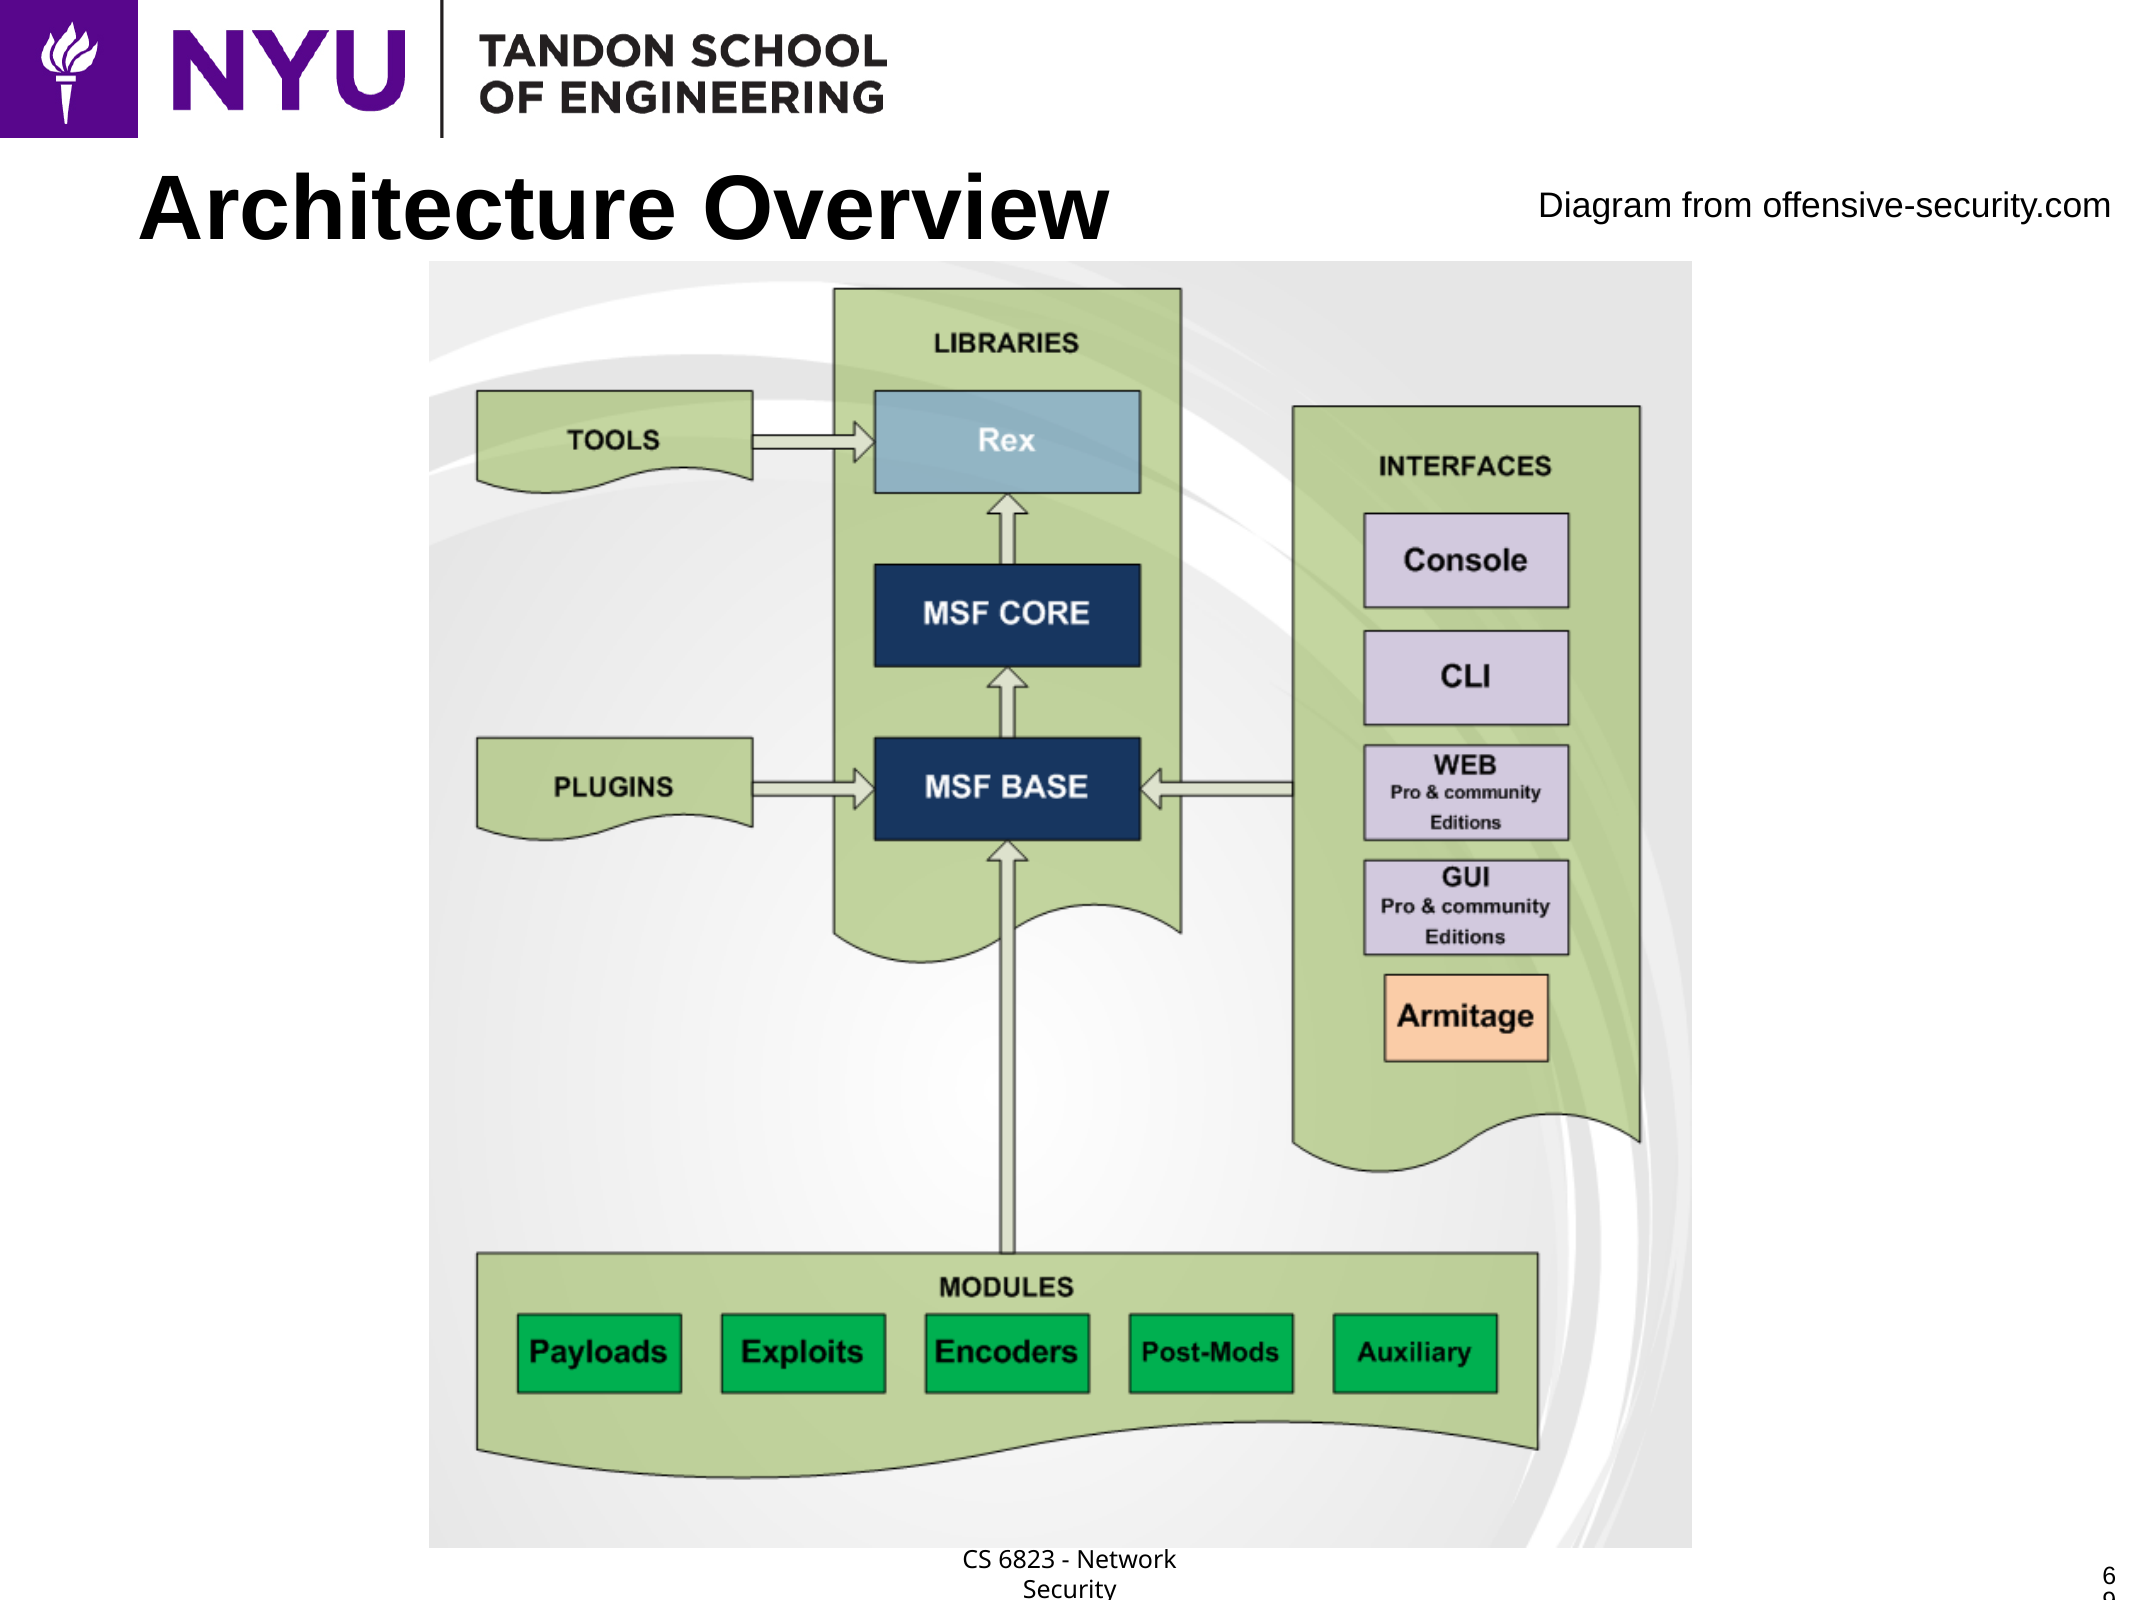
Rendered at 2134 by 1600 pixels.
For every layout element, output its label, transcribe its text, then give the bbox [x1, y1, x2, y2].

picture [428, 261, 1692, 1548]
picture [0, 0, 887, 138]
title Architecture Overview [116, 137, 2037, 286]
text_box Diagram from offensive-security.com [1491, 171, 2134, 236]
slide_number 69 [2086, 1551, 2132, 1599]
